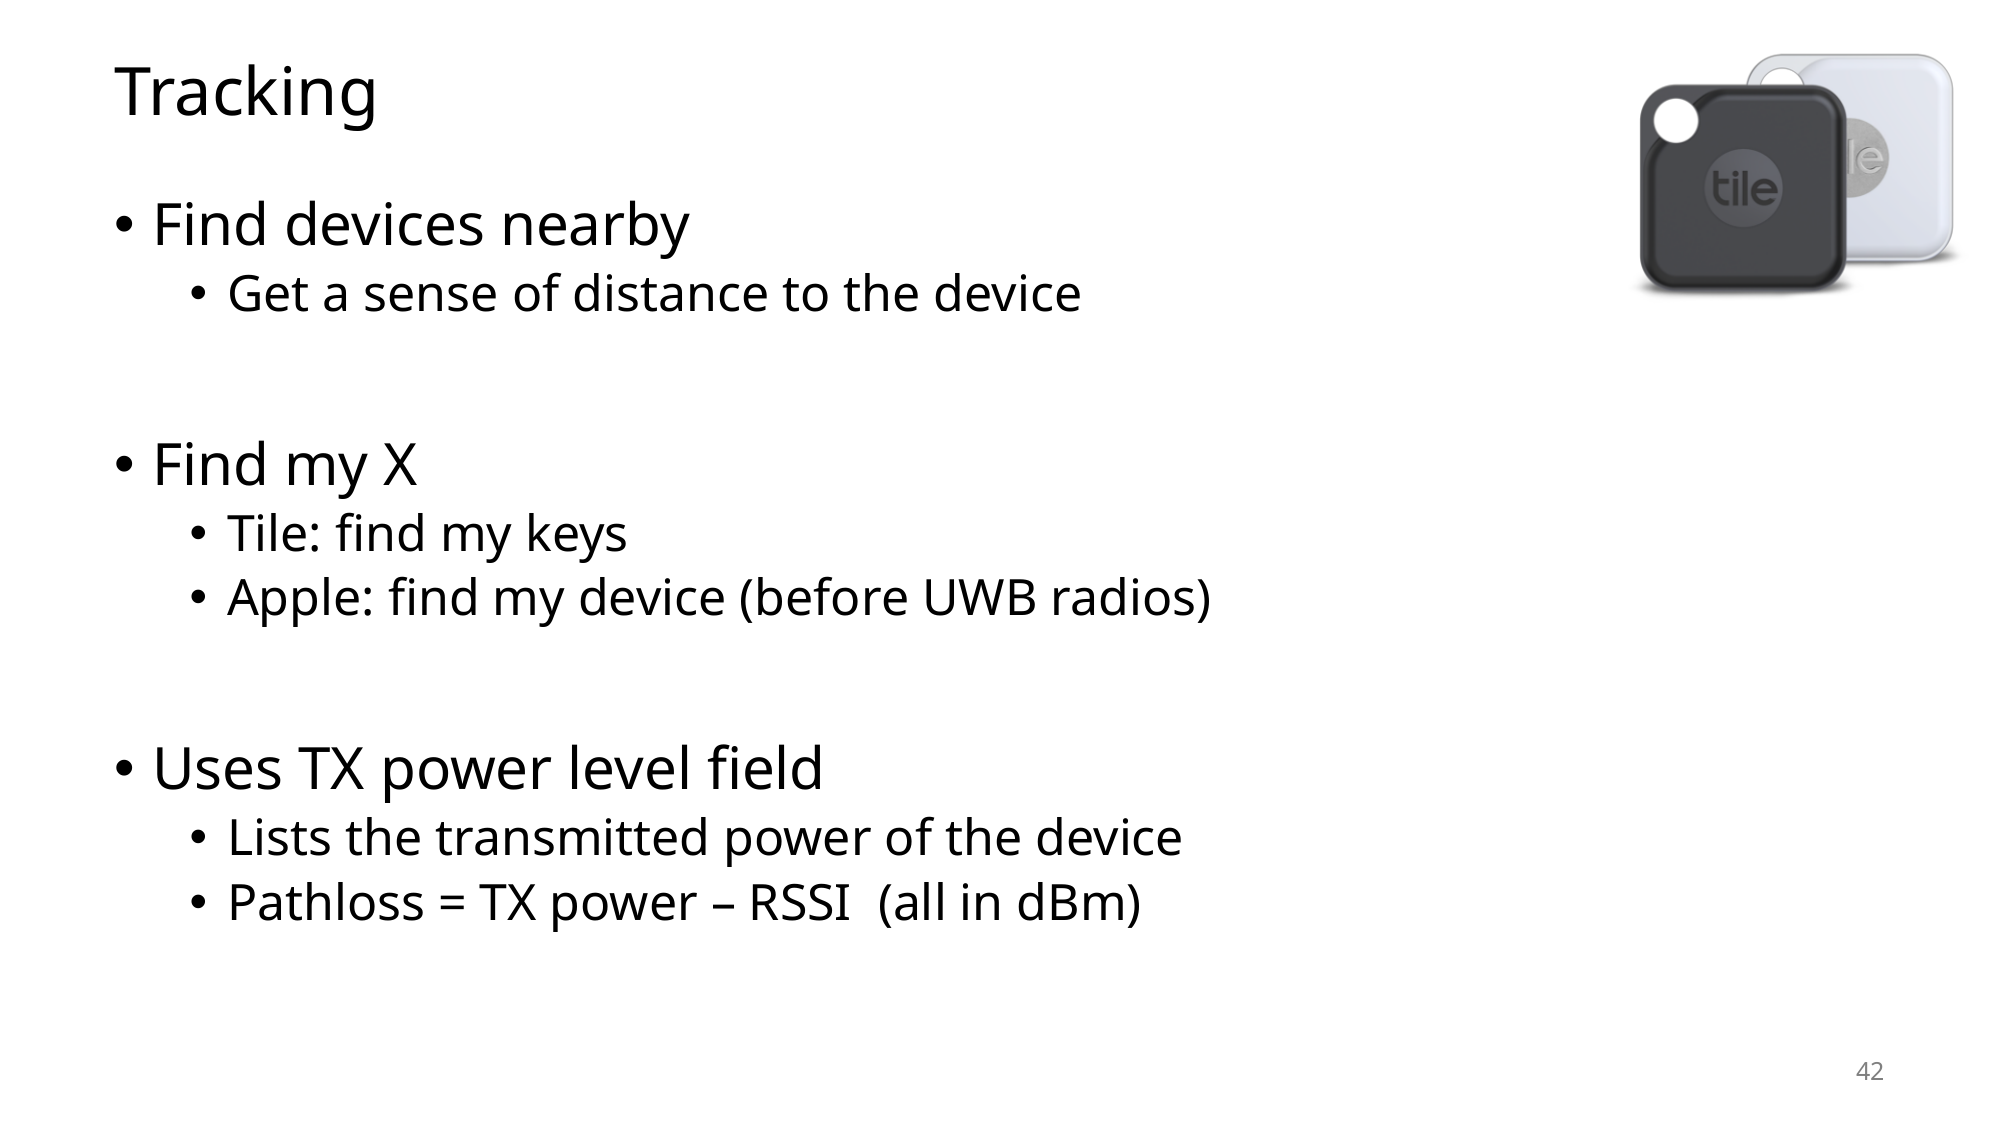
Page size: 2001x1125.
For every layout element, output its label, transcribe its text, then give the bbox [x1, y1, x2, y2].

picture [1592, 0, 1991, 371]
slide_number 42 [1749, 1042, 1900, 1103]
title Tracking [99, 37, 1592, 150]
list Find devices nearby Get a sense of distance to the device Find my X Tile: find my keys Apple: find my device (before UWB radios) Uses TX power level field Lists the transmitted power of the device Pathloss = TX power – RSSI (all in dBm) [99, 187, 1900, 1013]
